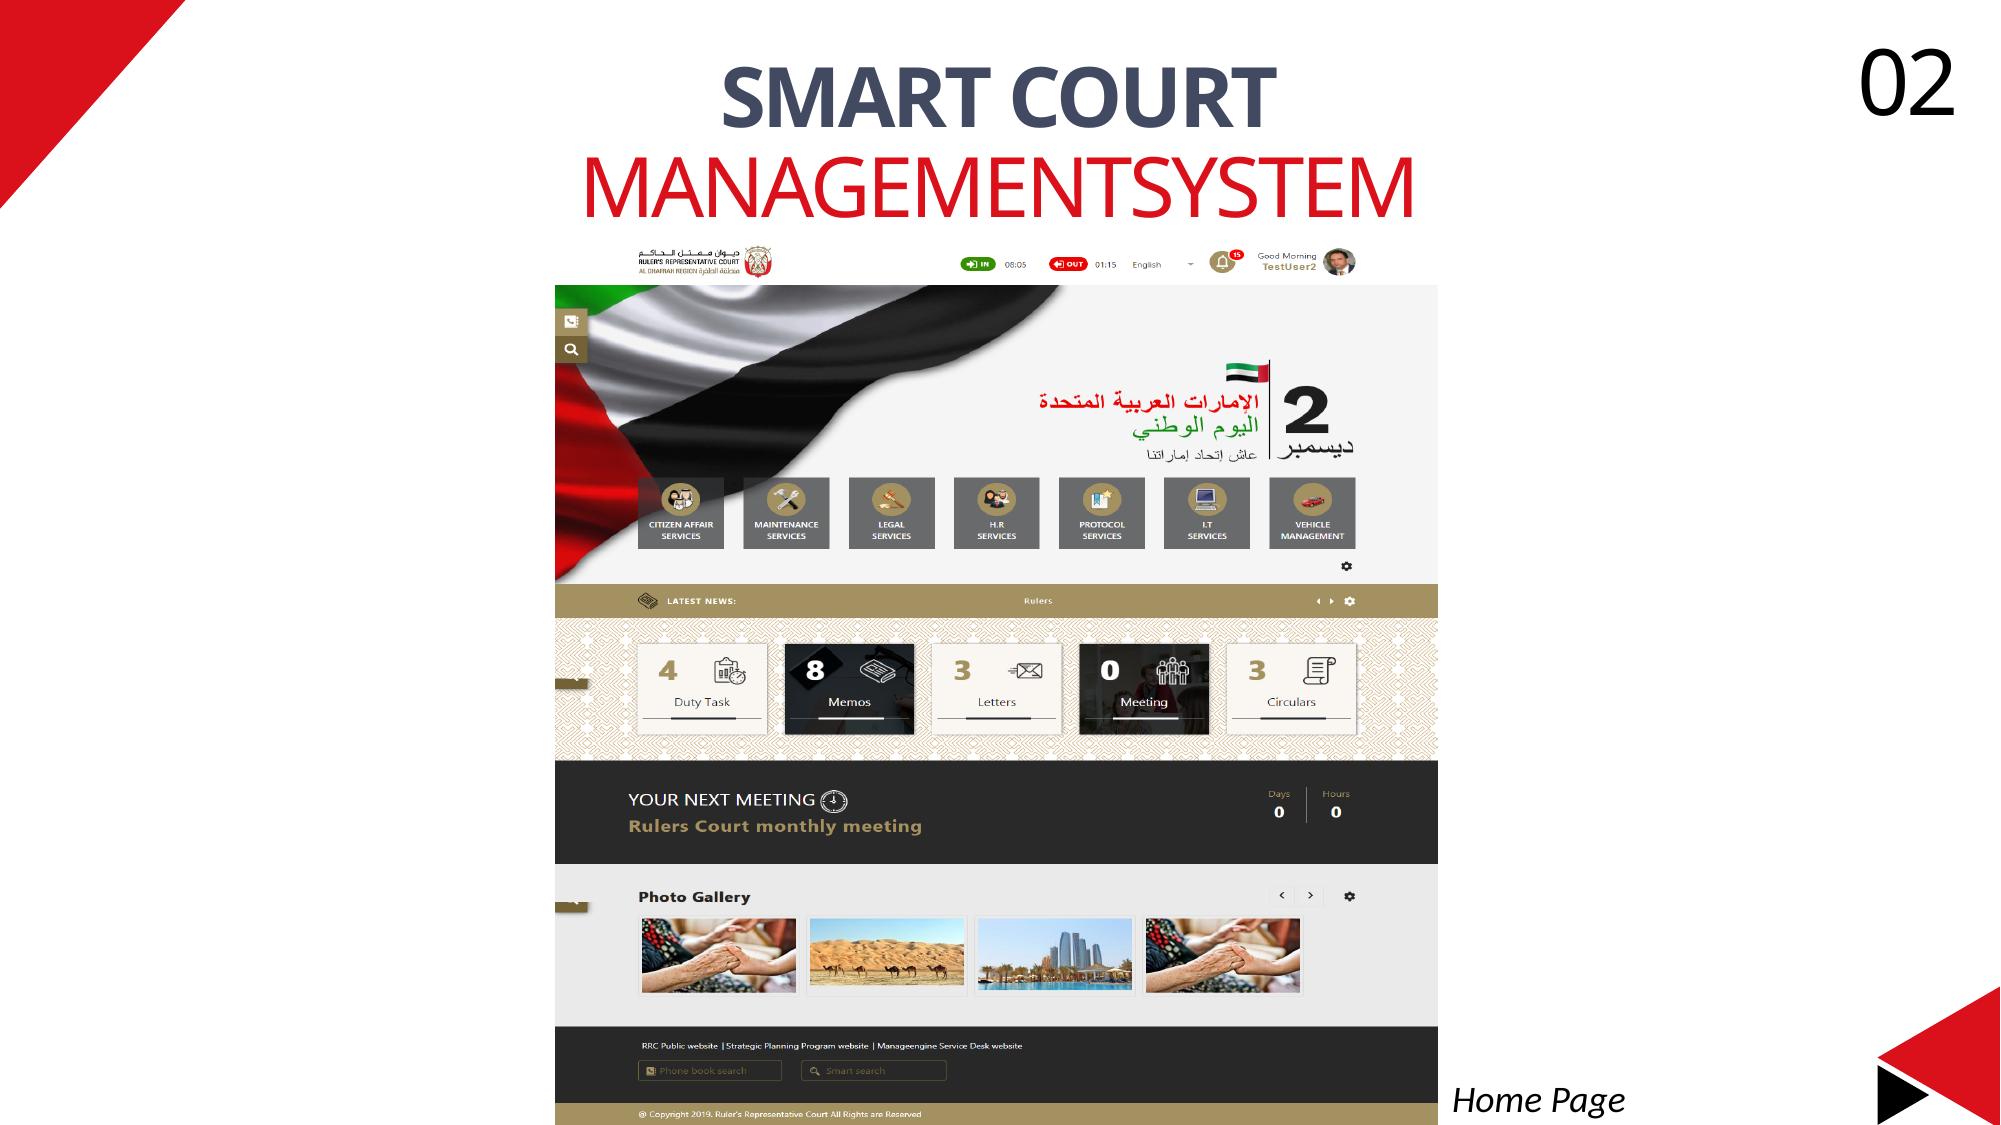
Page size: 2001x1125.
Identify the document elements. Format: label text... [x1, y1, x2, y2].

text_box [0, 0, 187, 211]
text_box 02 [1836, 16, 1980, 142]
text_box Home Page [1438, 1067, 1800, 1125]
text_box SMART COURT MANAGEMENTSYSTEM [377, 47, 1623, 242]
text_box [1877, 986, 2000, 1125]
picture [555, 243, 1438, 1125]
